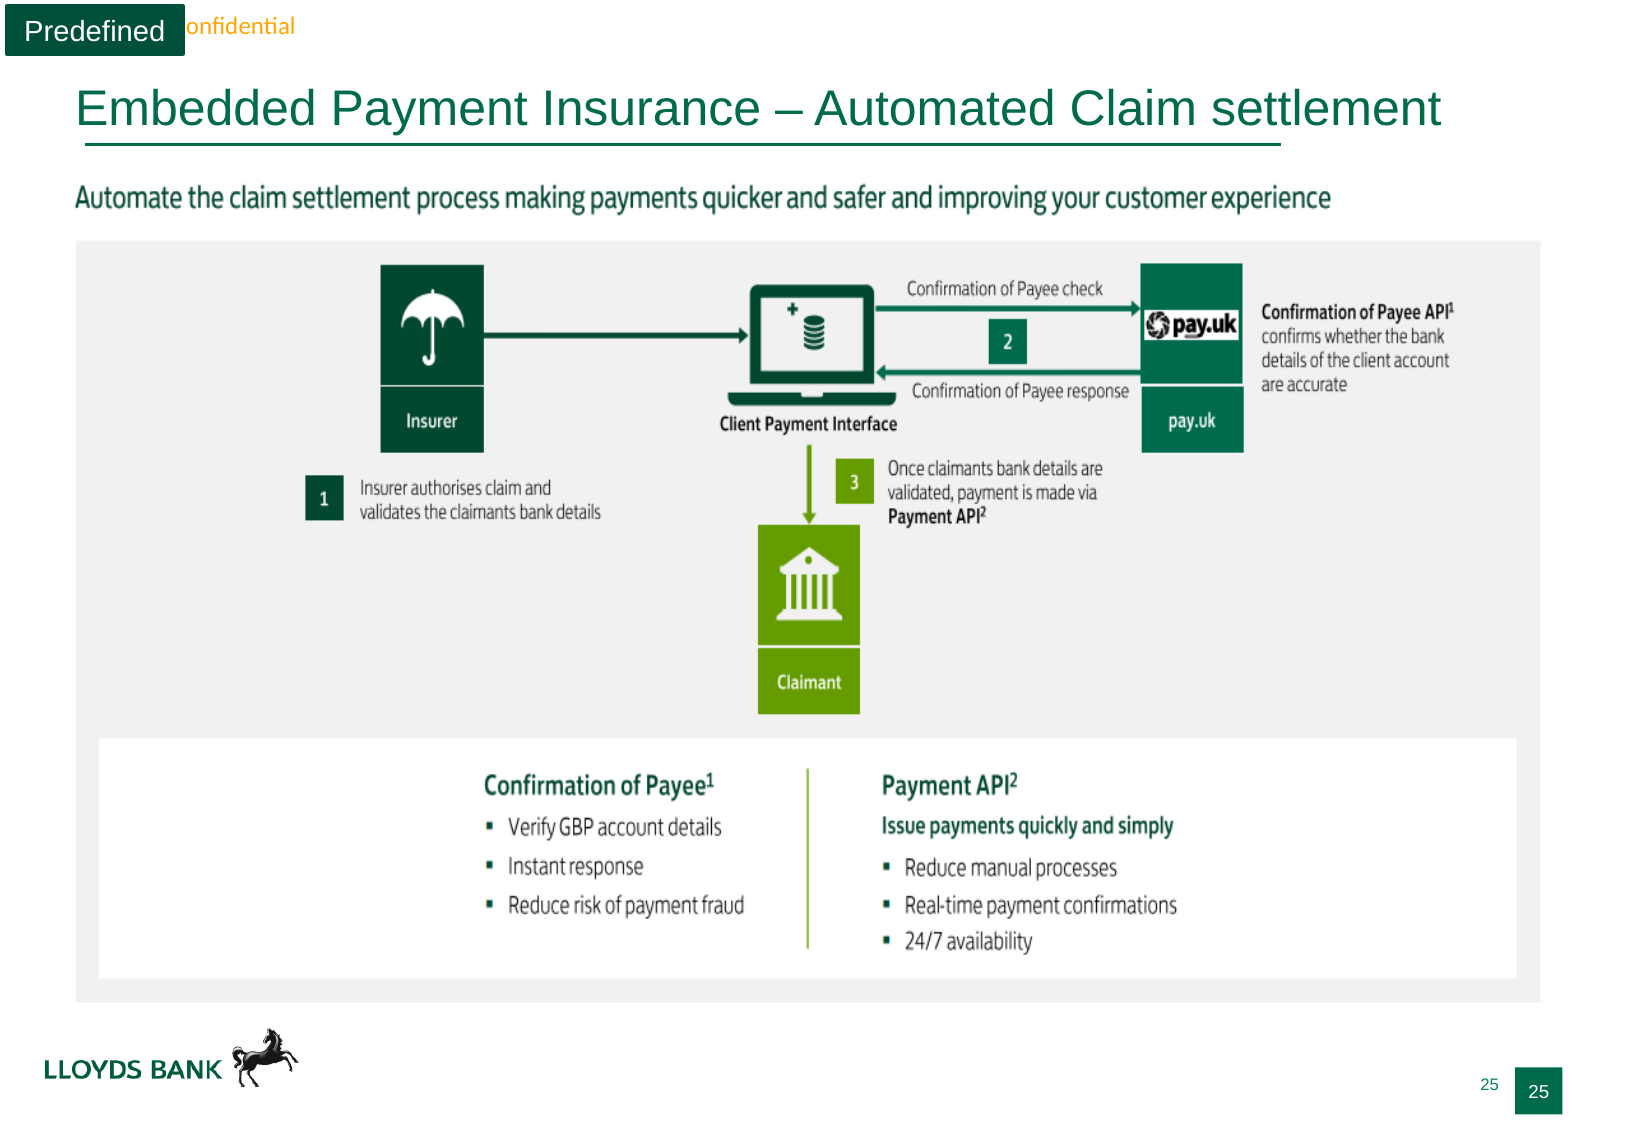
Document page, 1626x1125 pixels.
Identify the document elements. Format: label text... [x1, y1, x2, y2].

text_box Predefined [5, 4, 185, 56]
picture [62, 175, 1569, 1022]
title Embedded Payment Insurance – Automated Claim settlement [75, 75, 1506, 136]
slide_number 24 [1465, 1066, 1569, 1097]
